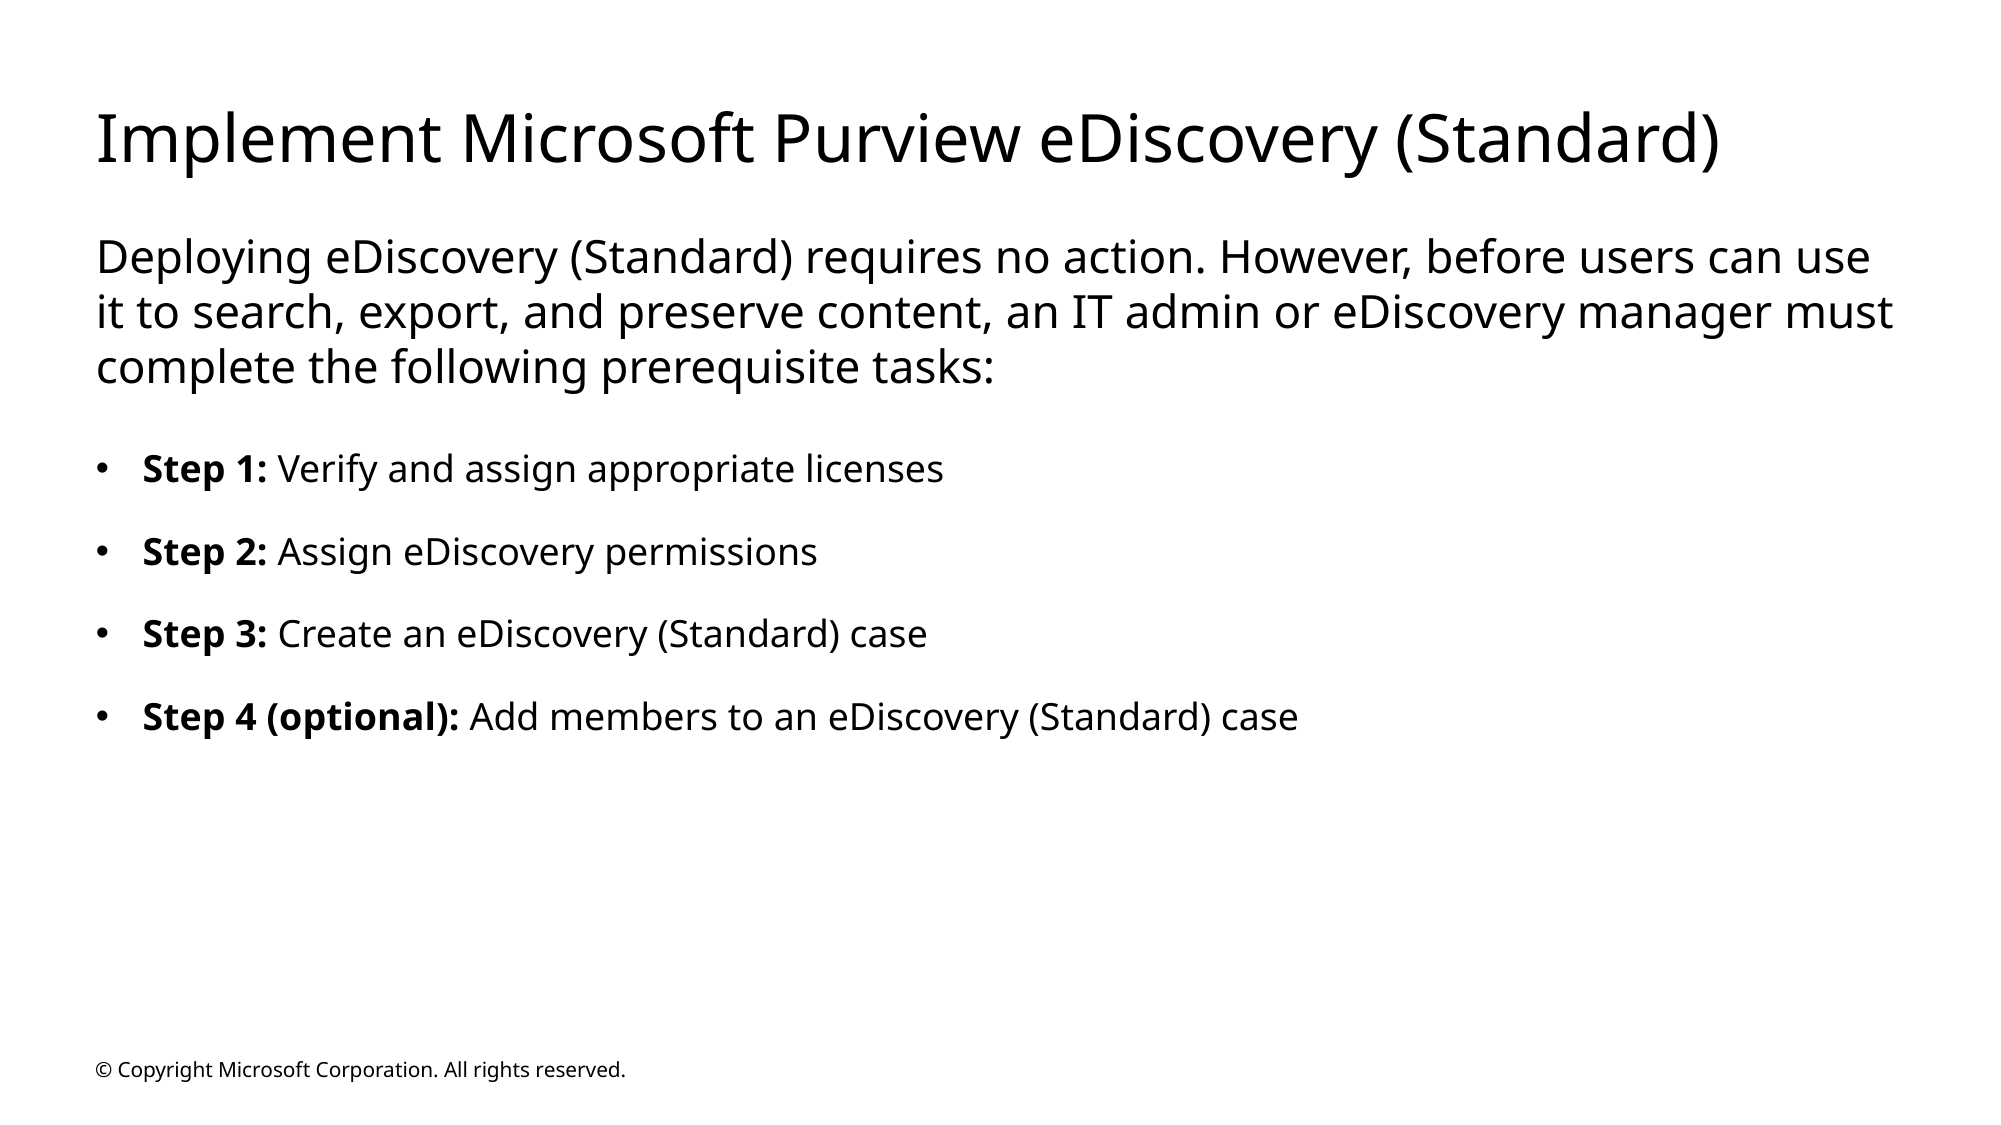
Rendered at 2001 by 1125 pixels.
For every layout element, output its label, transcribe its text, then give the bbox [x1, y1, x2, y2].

list Deploying eDiscovery (Standard) requires no action. However, before users can use it to search, export, and preserve content, an IT admin or eDiscovery manager must complete the following prerequisite tasks: [95, 227, 1903, 395]
text_box Step 1: Verify and assign appropriate licenses Step 2: Assign eDiscovery permissions Step 3: Create an eDiscovery (Standard) case Step 4 (optional): Add members to an eDiscovery (Standard) case [95, 445, 1902, 738]
title Implement Microsoft Purview eDiscovery (Standard) [96, 96, 1903, 177]
